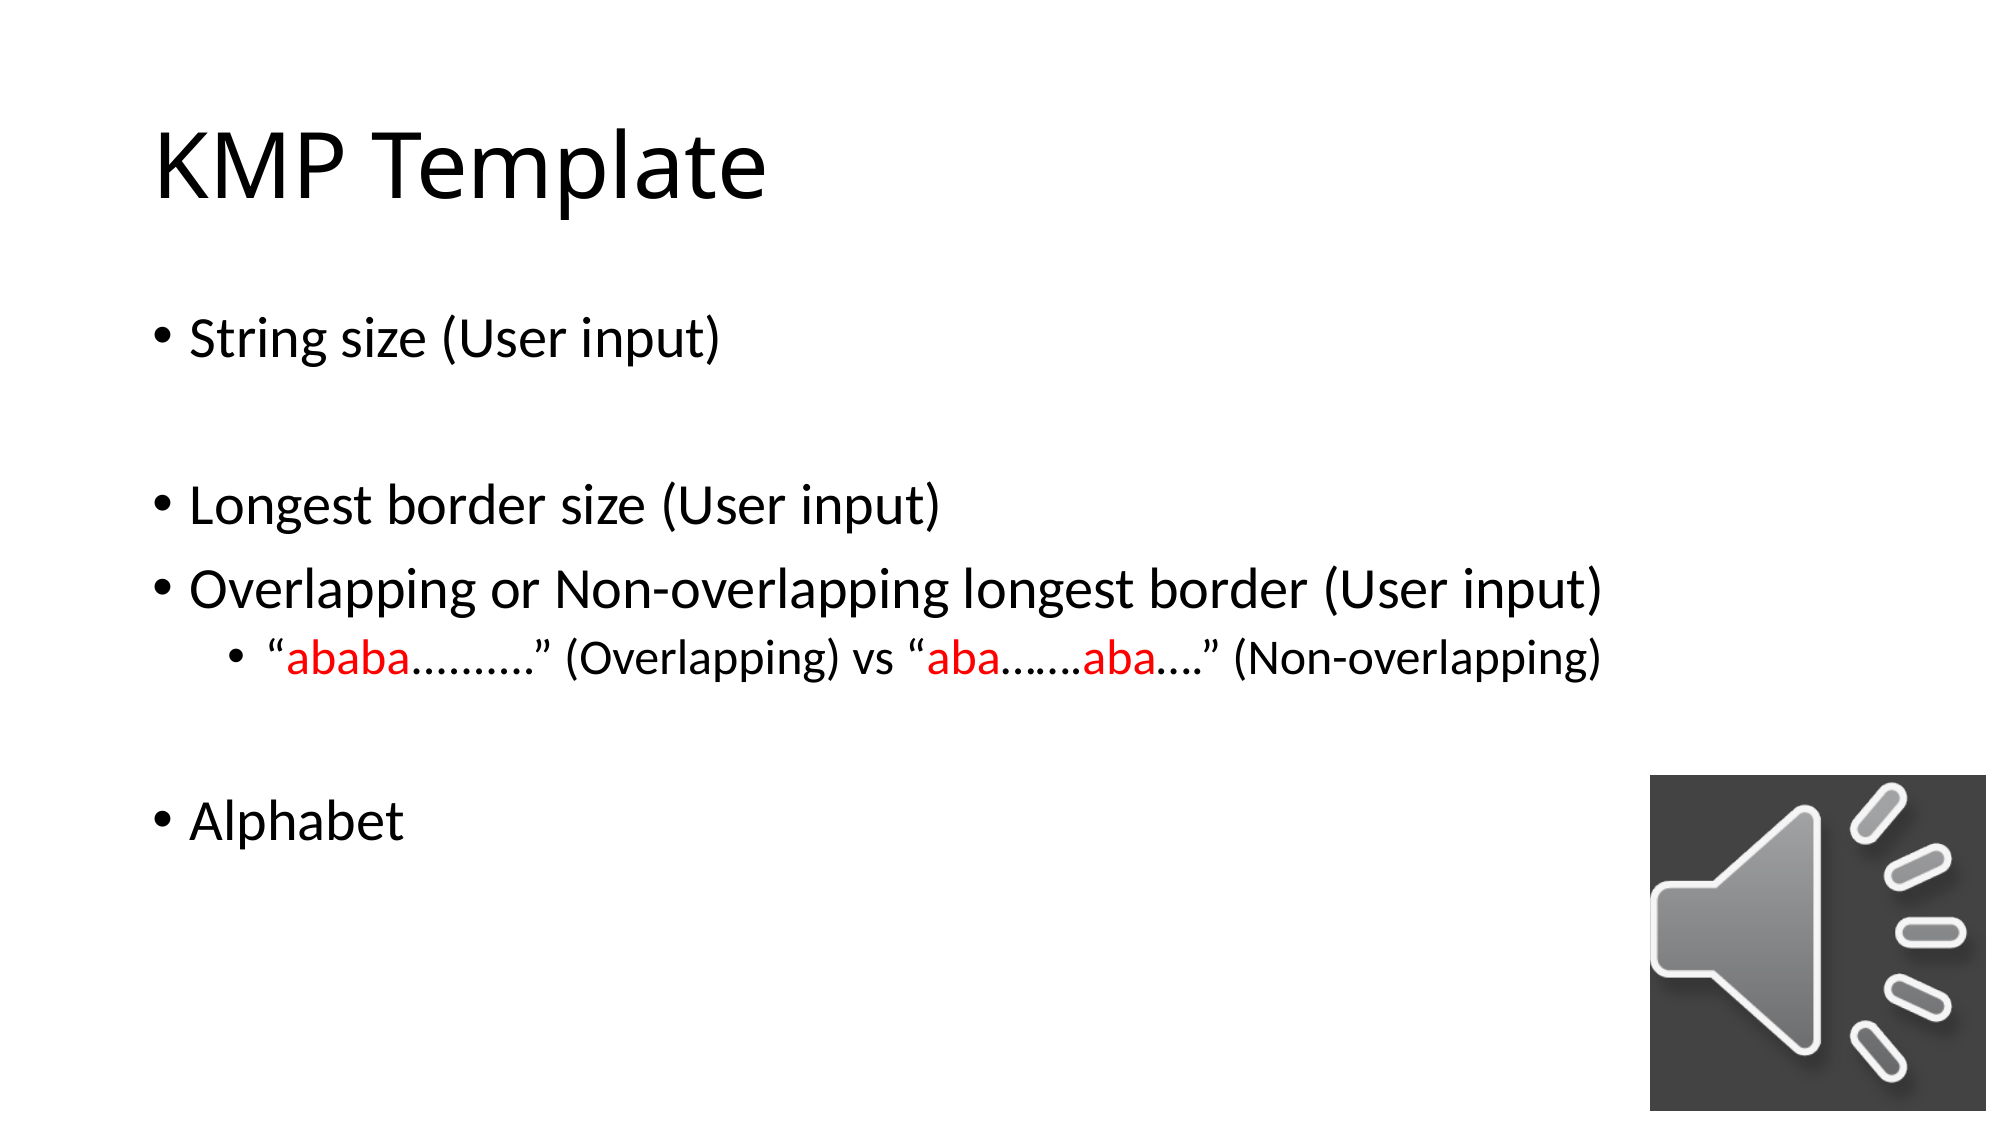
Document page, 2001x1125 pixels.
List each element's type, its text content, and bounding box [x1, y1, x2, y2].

picture [1648, 773, 1987, 1112]
list String size (User input) Longest border size (User input) Overlapping or Non-overlapping longest border (User input) “ababa..........” (Overlapping) vs “aba…….aba….” (Non-overlapping) Alphabet [137, 299, 1863, 1014]
title KMP Template [137, 59, 1863, 278]
